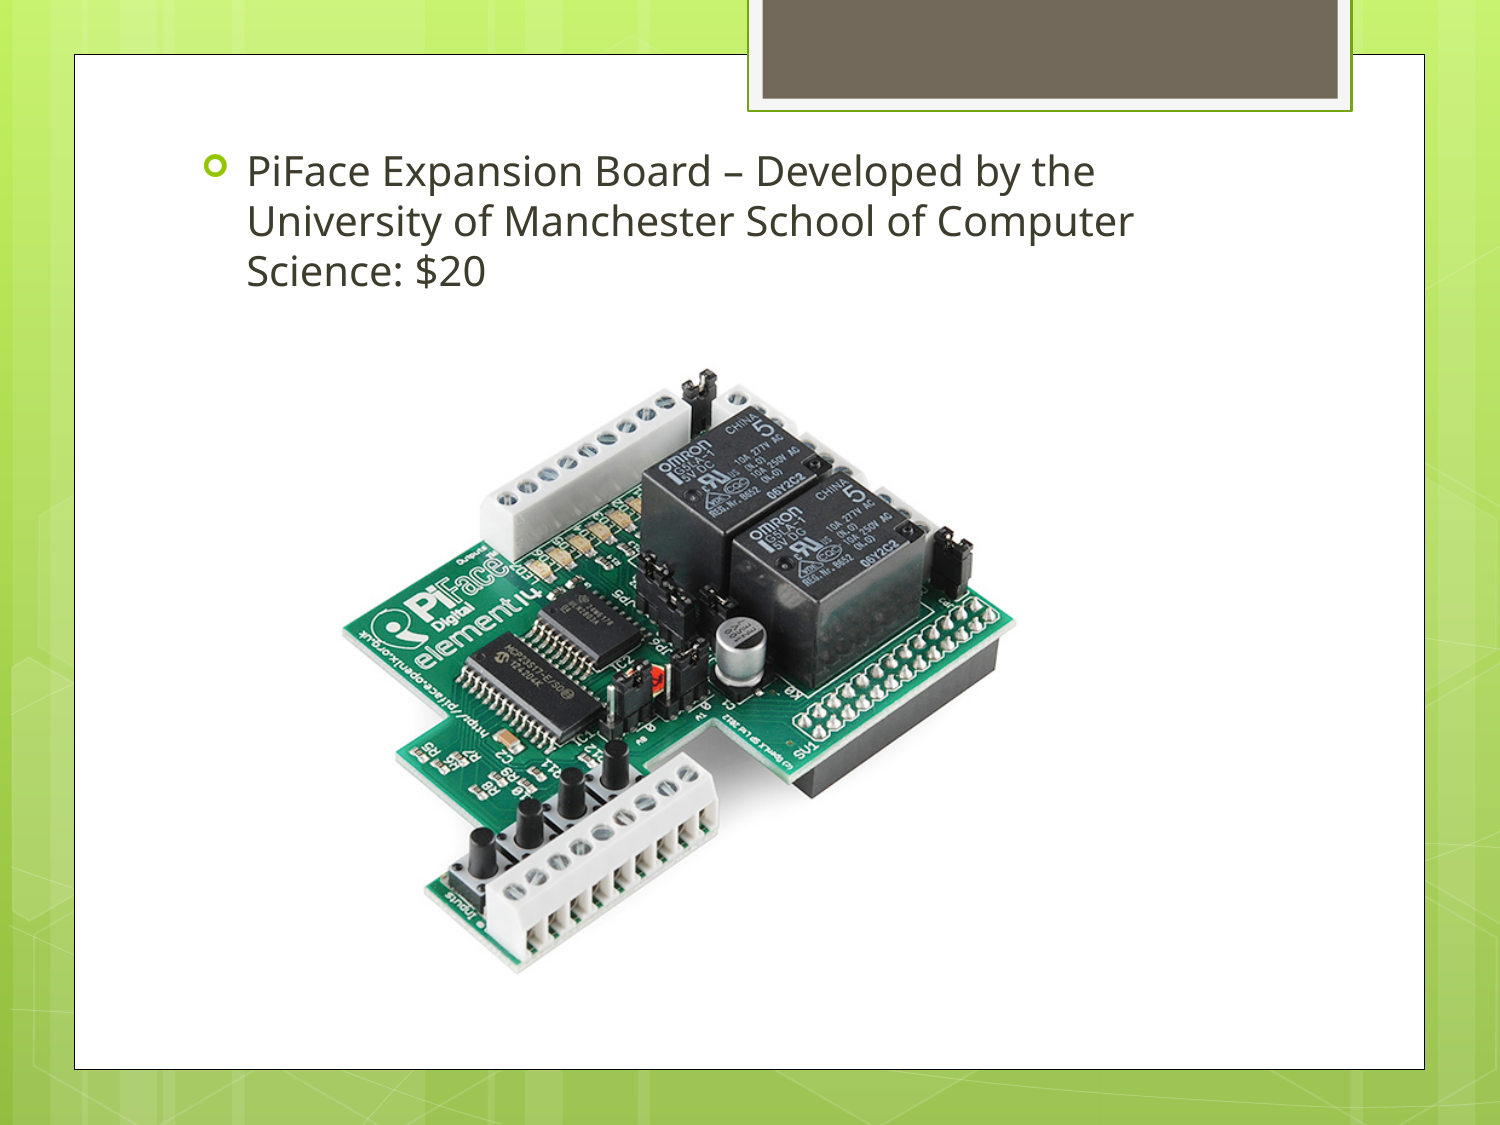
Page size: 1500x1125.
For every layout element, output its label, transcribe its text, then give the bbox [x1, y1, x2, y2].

picture [312, 305, 1038, 1032]
list PiFace Expansion Board – Developed by the University of Manchester School of Computer Science: $20 [174, 137, 1287, 920]
